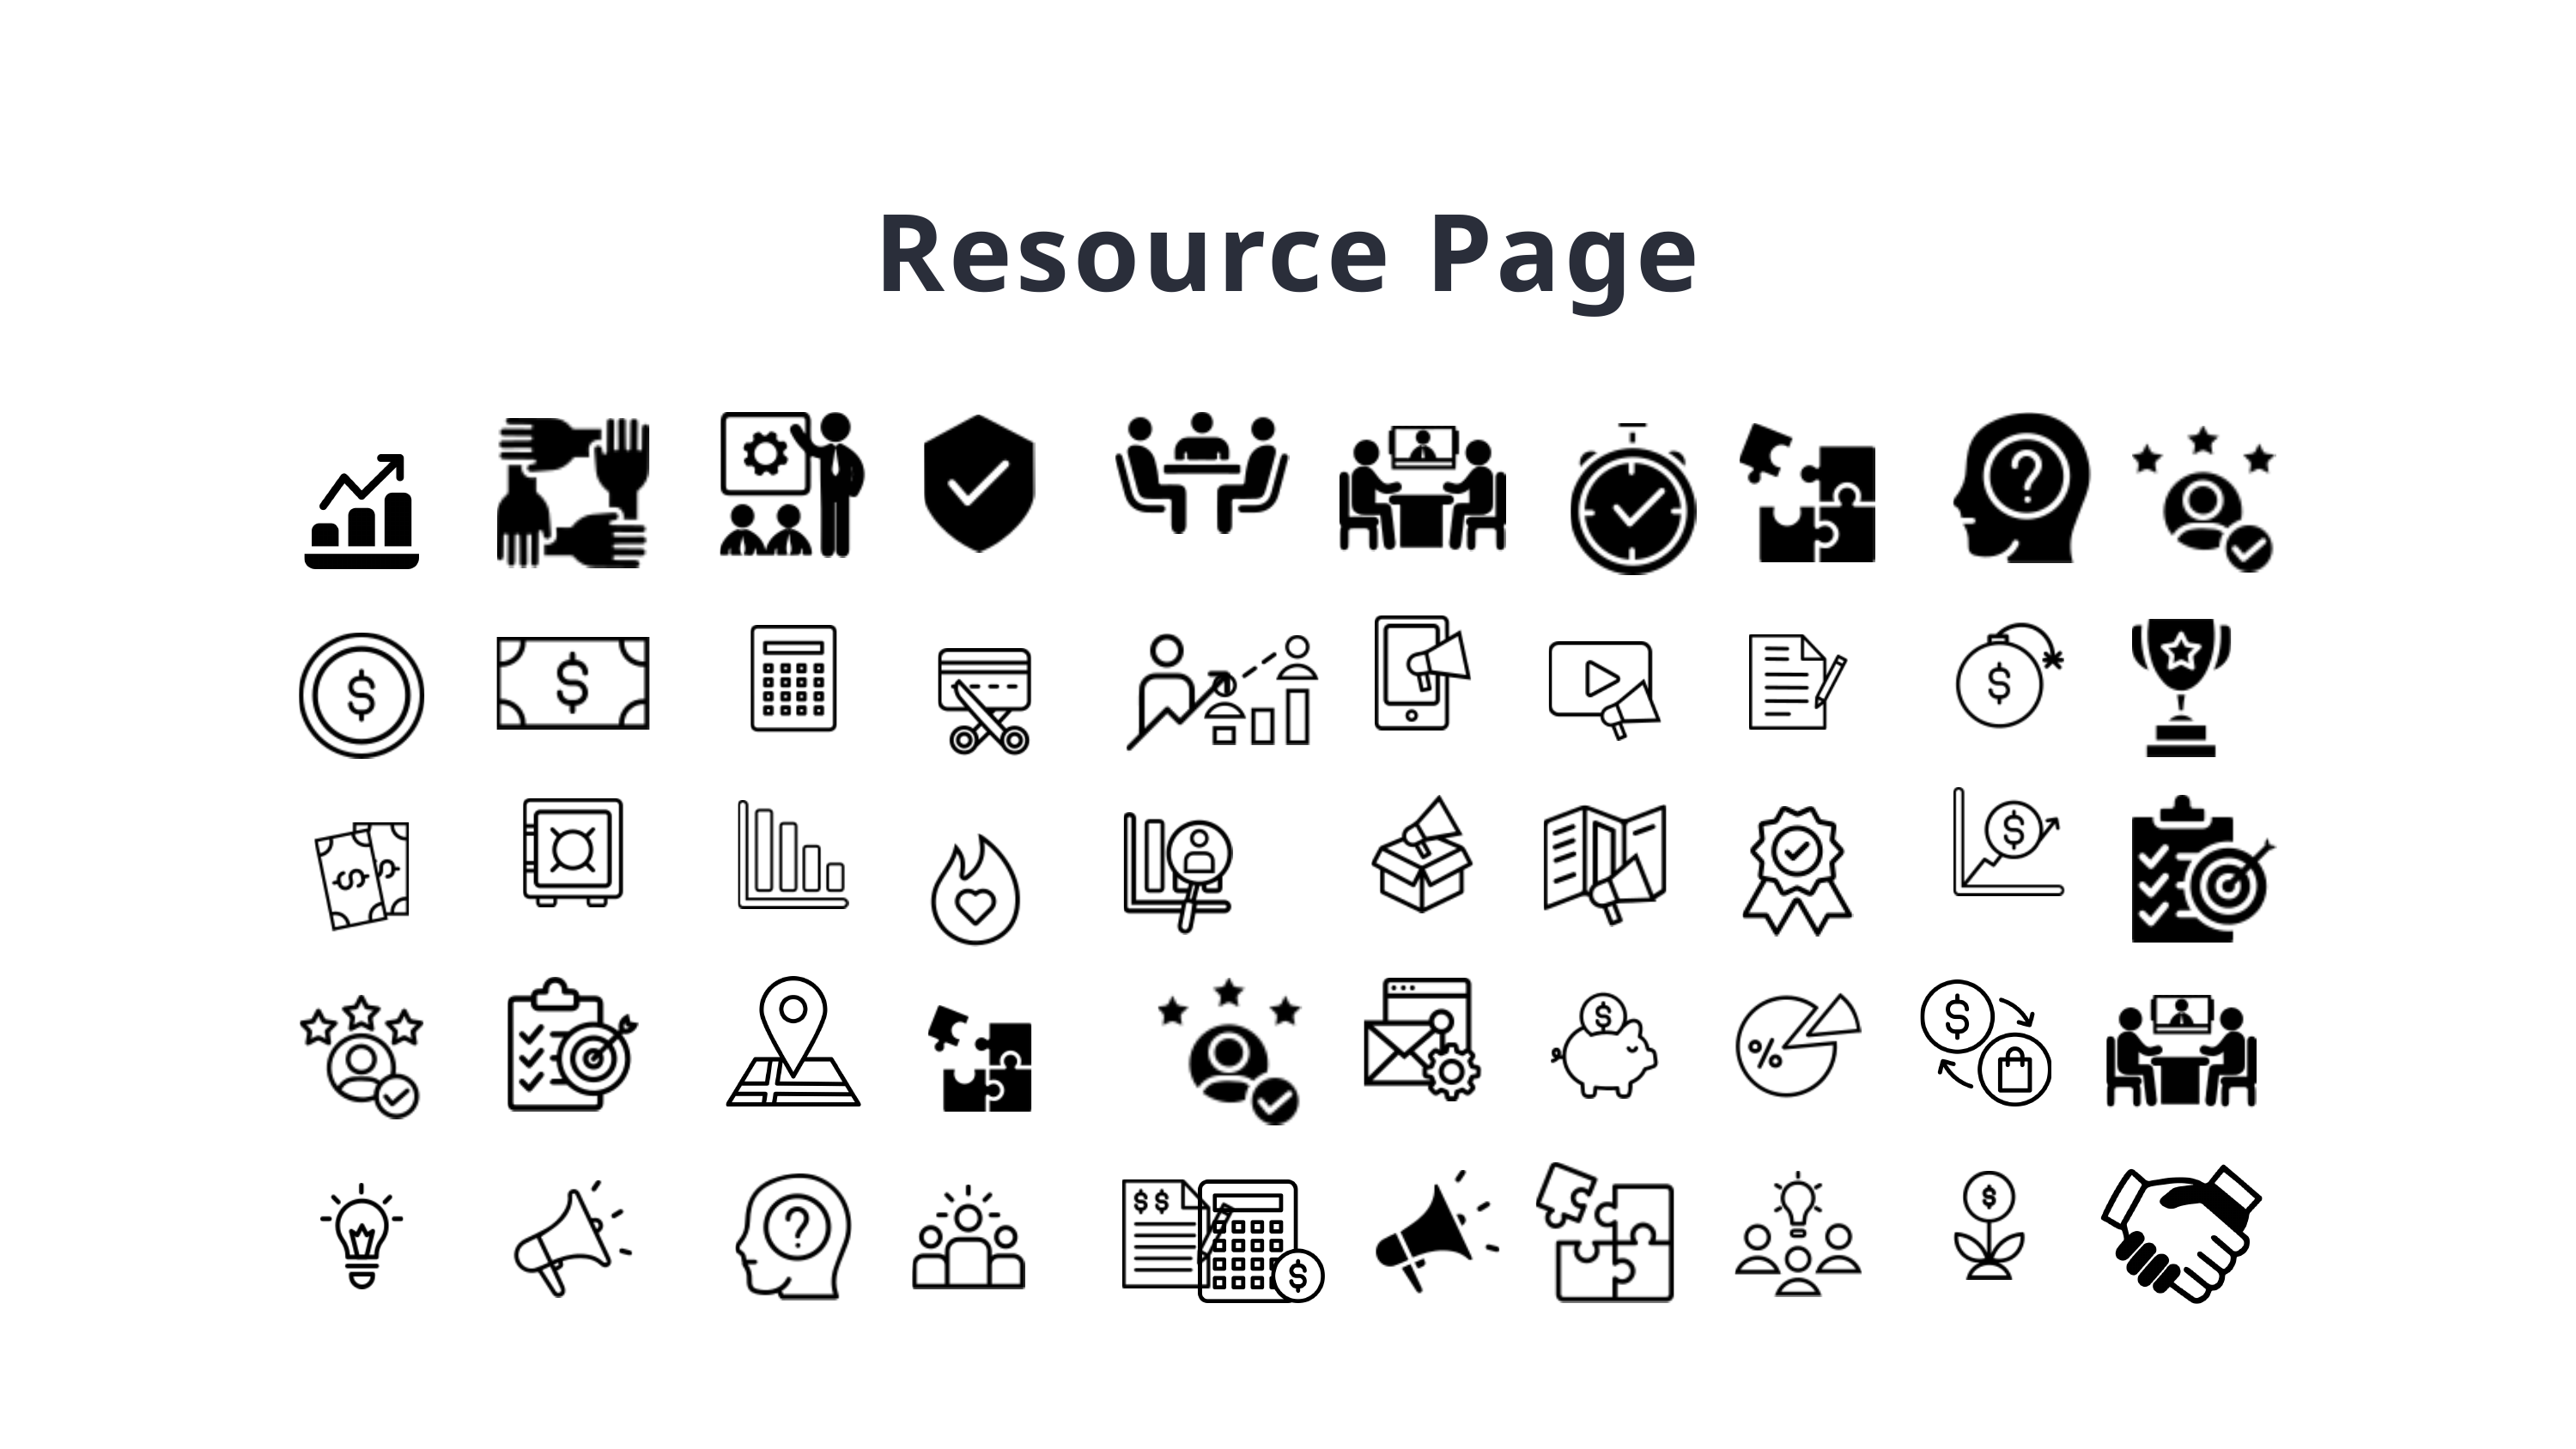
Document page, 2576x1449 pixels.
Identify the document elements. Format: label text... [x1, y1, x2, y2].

text_box [1375, 615, 1472, 731]
text_box [304, 454, 419, 569]
text_box [2131, 426, 2276, 573]
text_box [1340, 426, 1506, 552]
text_box [299, 633, 425, 759]
text_box [1371, 795, 1474, 913]
text_box [2132, 795, 2277, 943]
text_box [1953, 1171, 2026, 1280]
text_box [1204, 635, 1319, 745]
text_box [1548, 641, 1662, 741]
text_box [1735, 992, 1862, 1101]
text_box [1551, 991, 1659, 1100]
text_box [1123, 812, 1233, 935]
text_box [924, 415, 1036, 553]
text_box [1920, 979, 2051, 1106]
text_box [1364, 978, 1482, 1101]
text_box [497, 418, 650, 568]
text_box [735, 1173, 853, 1300]
text_box [720, 412, 867, 558]
text_box [927, 834, 1022, 947]
text_box [927, 1005, 1032, 1112]
text_box [1535, 1162, 1674, 1303]
text_box [2100, 1164, 2263, 1304]
text_box [1739, 423, 1875, 562]
text_box [938, 648, 1032, 757]
text_box [1742, 806, 1854, 937]
text_box [1953, 787, 2065, 896]
text_box [2106, 995, 2257, 1108]
text_box [726, 976, 861, 1106]
text_box [738, 800, 849, 909]
text_box [300, 995, 424, 1119]
text_box [1157, 978, 1303, 1125]
text_box [1127, 634, 1230, 753]
text_box [912, 1185, 1025, 1289]
text_box [750, 625, 837, 733]
text_box [513, 1180, 634, 1298]
text_box [1953, 412, 2092, 563]
text_box [1735, 1171, 1862, 1297]
text_box [507, 977, 639, 1112]
text_box [1543, 804, 1667, 927]
text_box [496, 637, 650, 730]
text_box [314, 822, 410, 931]
text_box [320, 1183, 404, 1289]
text_box [1749, 634, 1848, 730]
text_box [1121, 1179, 1235, 1288]
text_box [1953, 621, 2064, 731]
text_box [1198, 1179, 1325, 1303]
text_box [2131, 619, 2232, 757]
text_box [1115, 412, 1291, 534]
text_box [523, 798, 623, 907]
text_box [1571, 423, 1697, 575]
text_box [1375, 1170, 1500, 1295]
text_box Resource Page [753, 184, 1823, 313]
